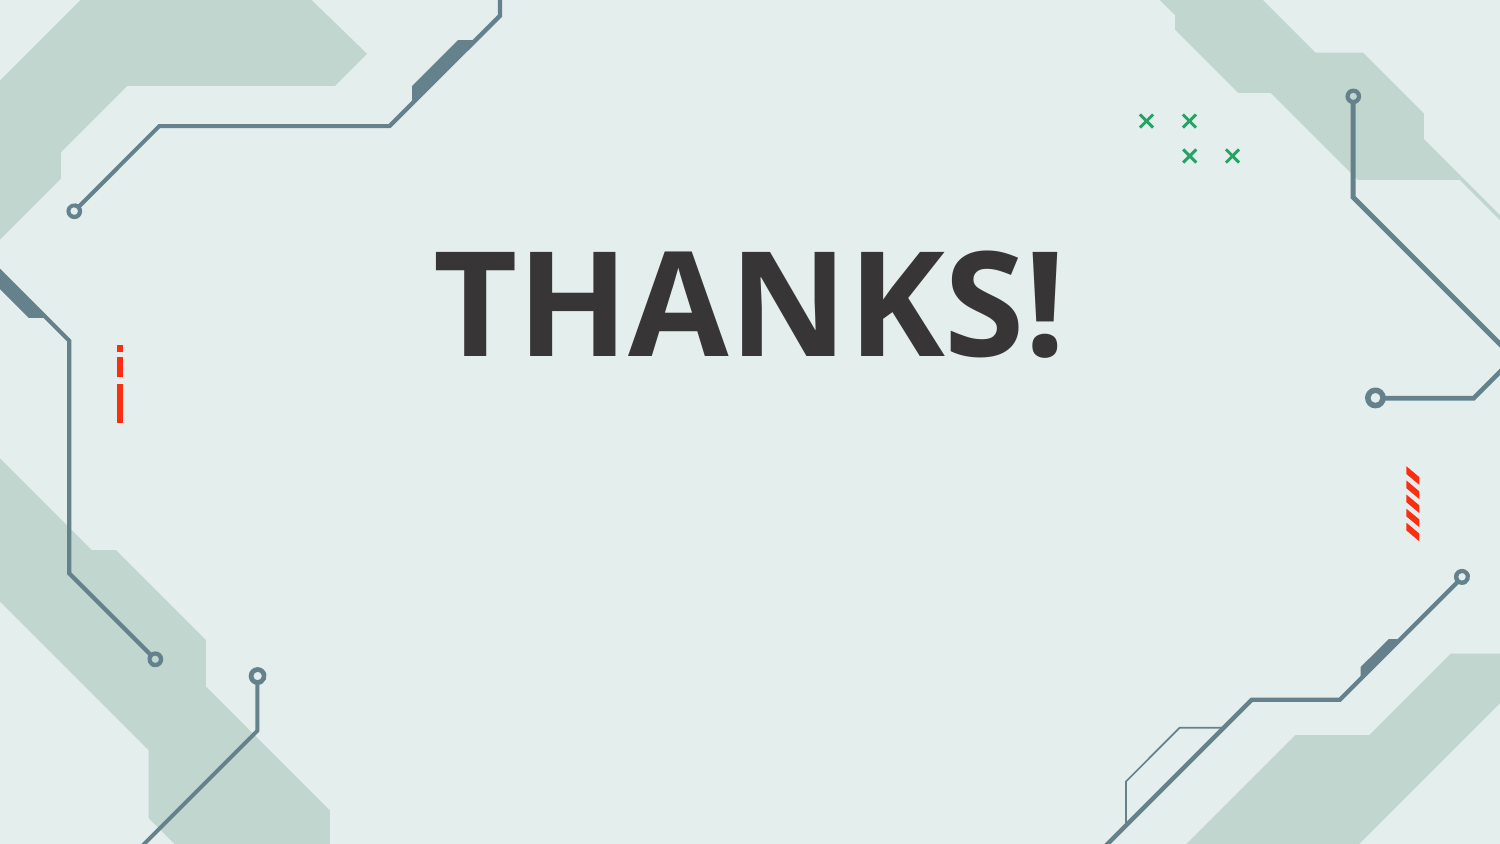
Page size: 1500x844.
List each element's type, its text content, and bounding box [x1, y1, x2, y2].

title THANKS! [338, 217, 1162, 378]
